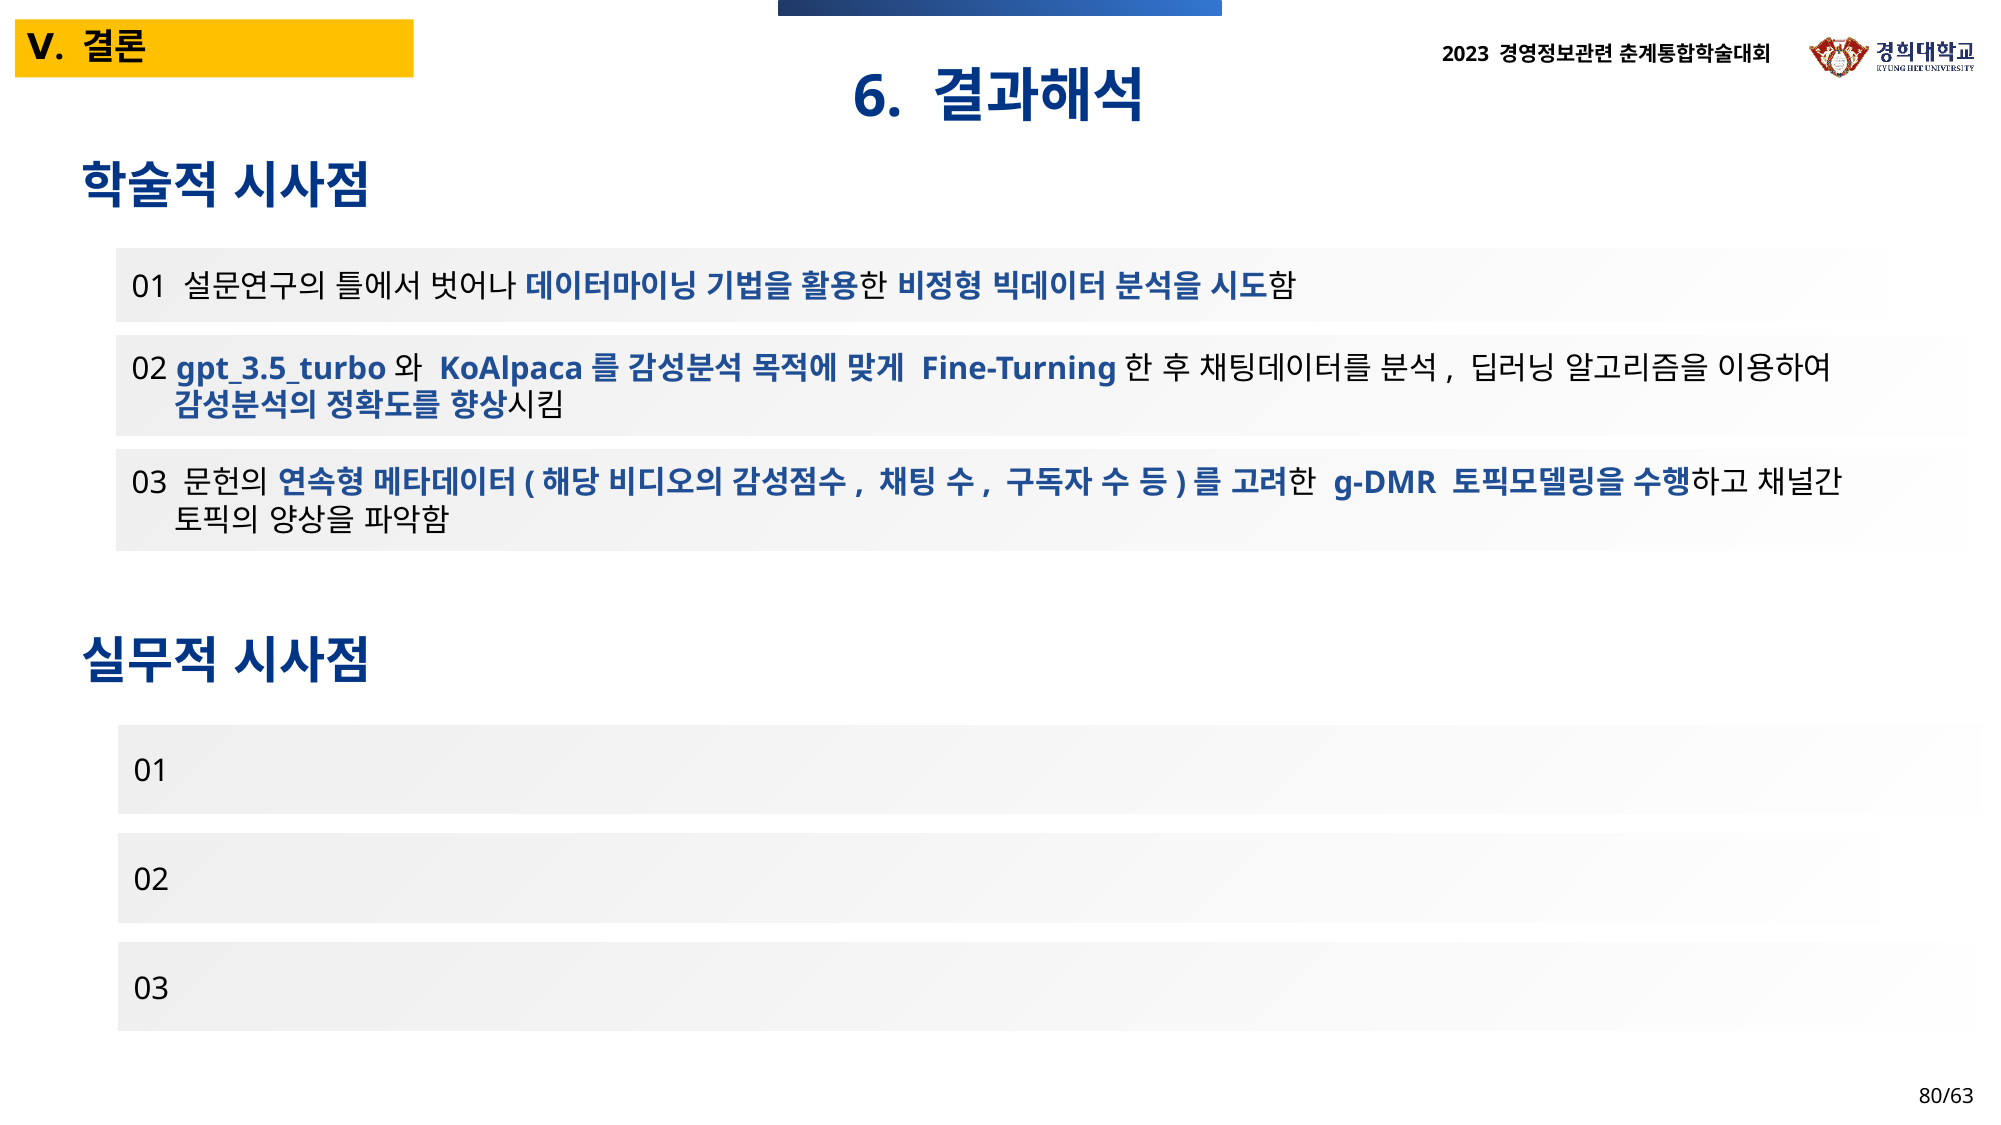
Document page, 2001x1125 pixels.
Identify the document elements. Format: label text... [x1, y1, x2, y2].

text_box [15, 19, 414, 78]
text_box Ⅴ. 결론 [12, 16, 306, 74]
text_box 실무적 시사점 [66, 621, 1057, 697]
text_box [118, 725, 1982, 1031]
text_box 6. 결과해석 [540, 50, 1459, 136]
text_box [116, 248, 1968, 551]
text_box [777, 0, 1223, 17]
slide_number 80/63 [1538, 1058, 1989, 1119]
text_box 학술적 시사점 [66, 146, 1057, 221]
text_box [1407, 33, 1974, 78]
